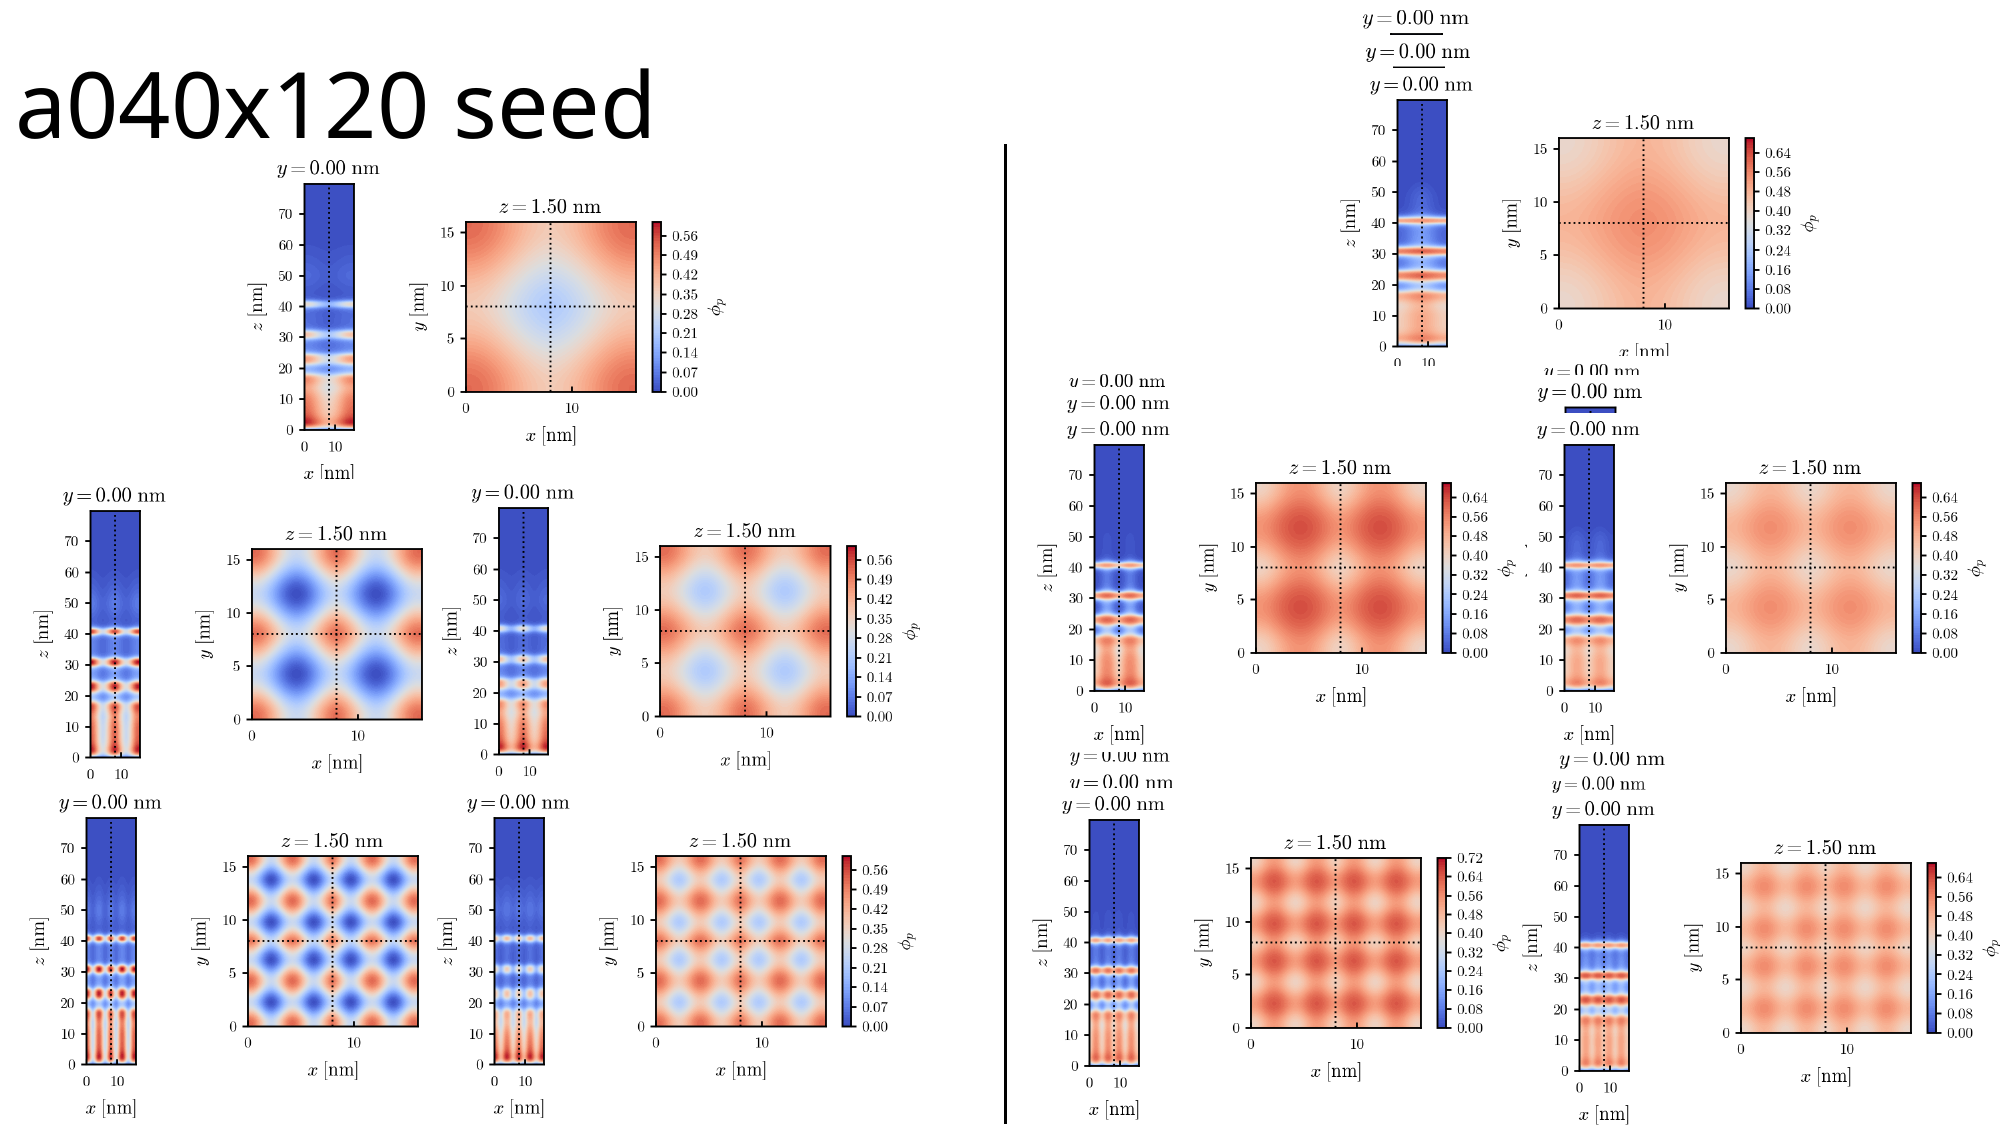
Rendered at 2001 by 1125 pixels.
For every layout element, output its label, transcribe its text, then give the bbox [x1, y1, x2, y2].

picture [22, 152, 930, 1125]
title a040x120 seed [0, 0, 1725, 218]
picture [1025, 1, 2000, 1125]
